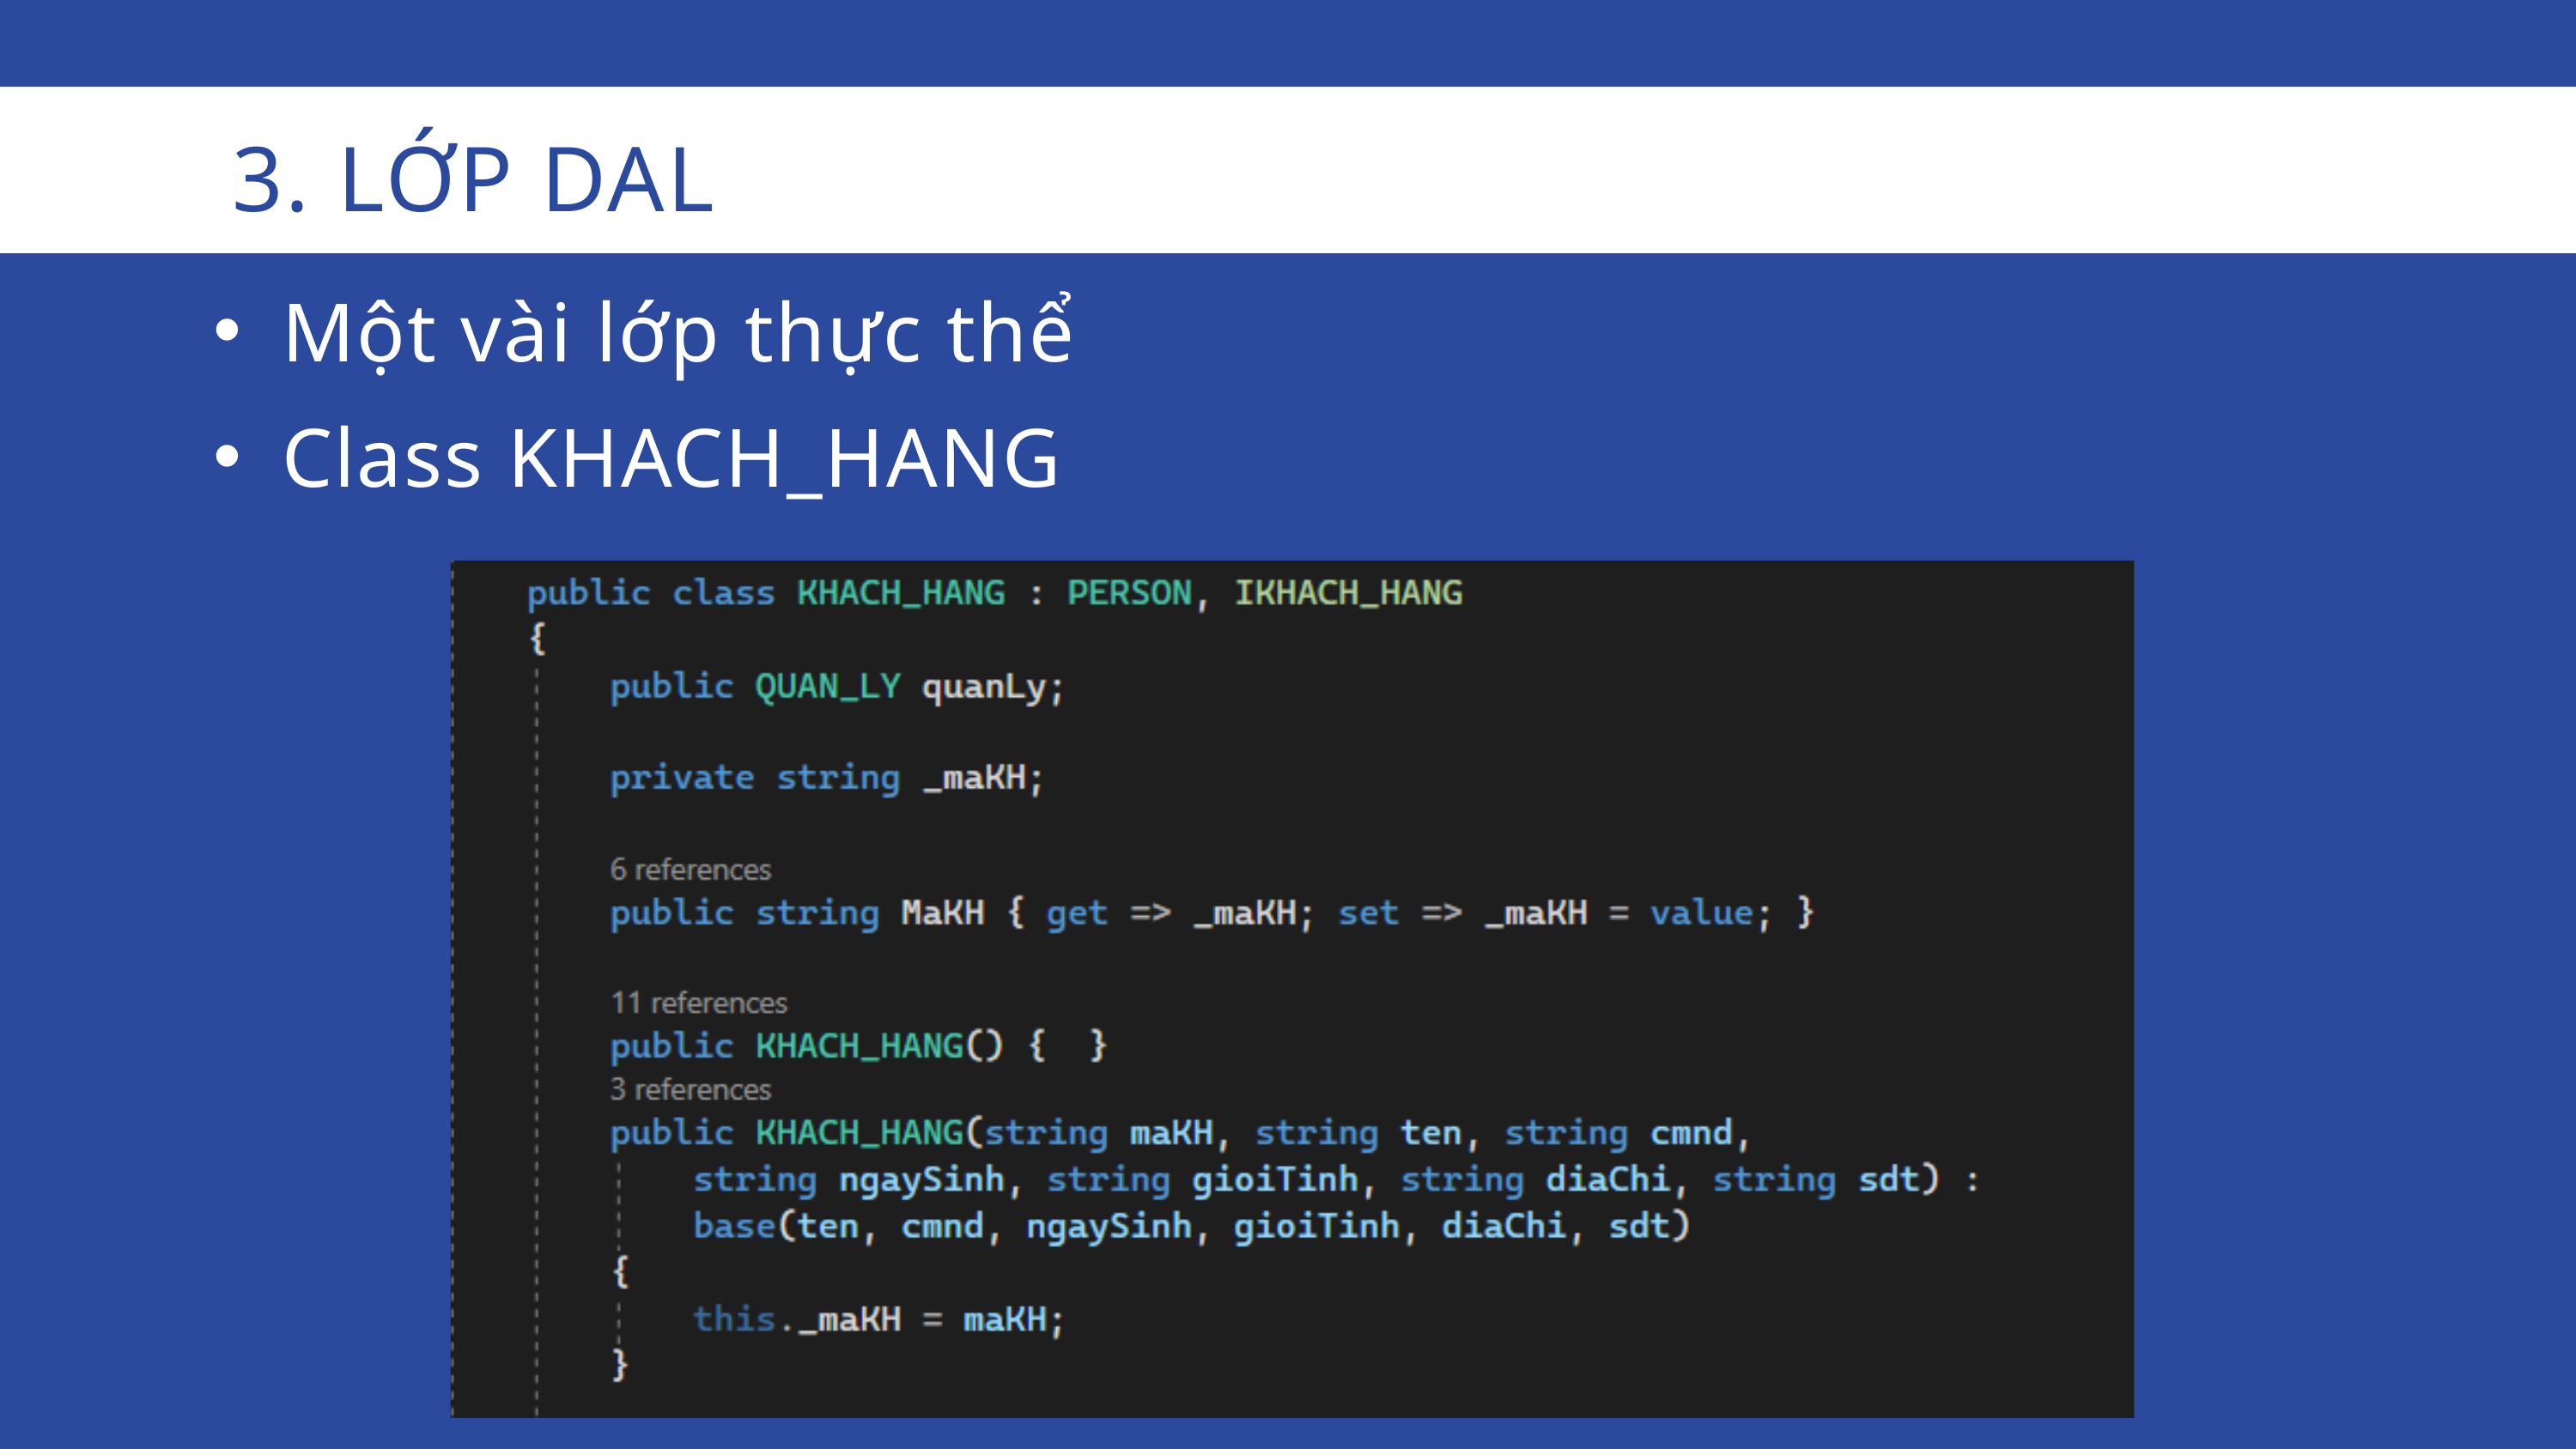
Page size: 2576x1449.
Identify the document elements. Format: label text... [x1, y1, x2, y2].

picture [450, 561, 2135, 1418]
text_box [0, 0, 2576, 88]
text_box 3. LỚP DAL [232, 97, 1931, 230]
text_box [0, 253, 2576, 1449]
